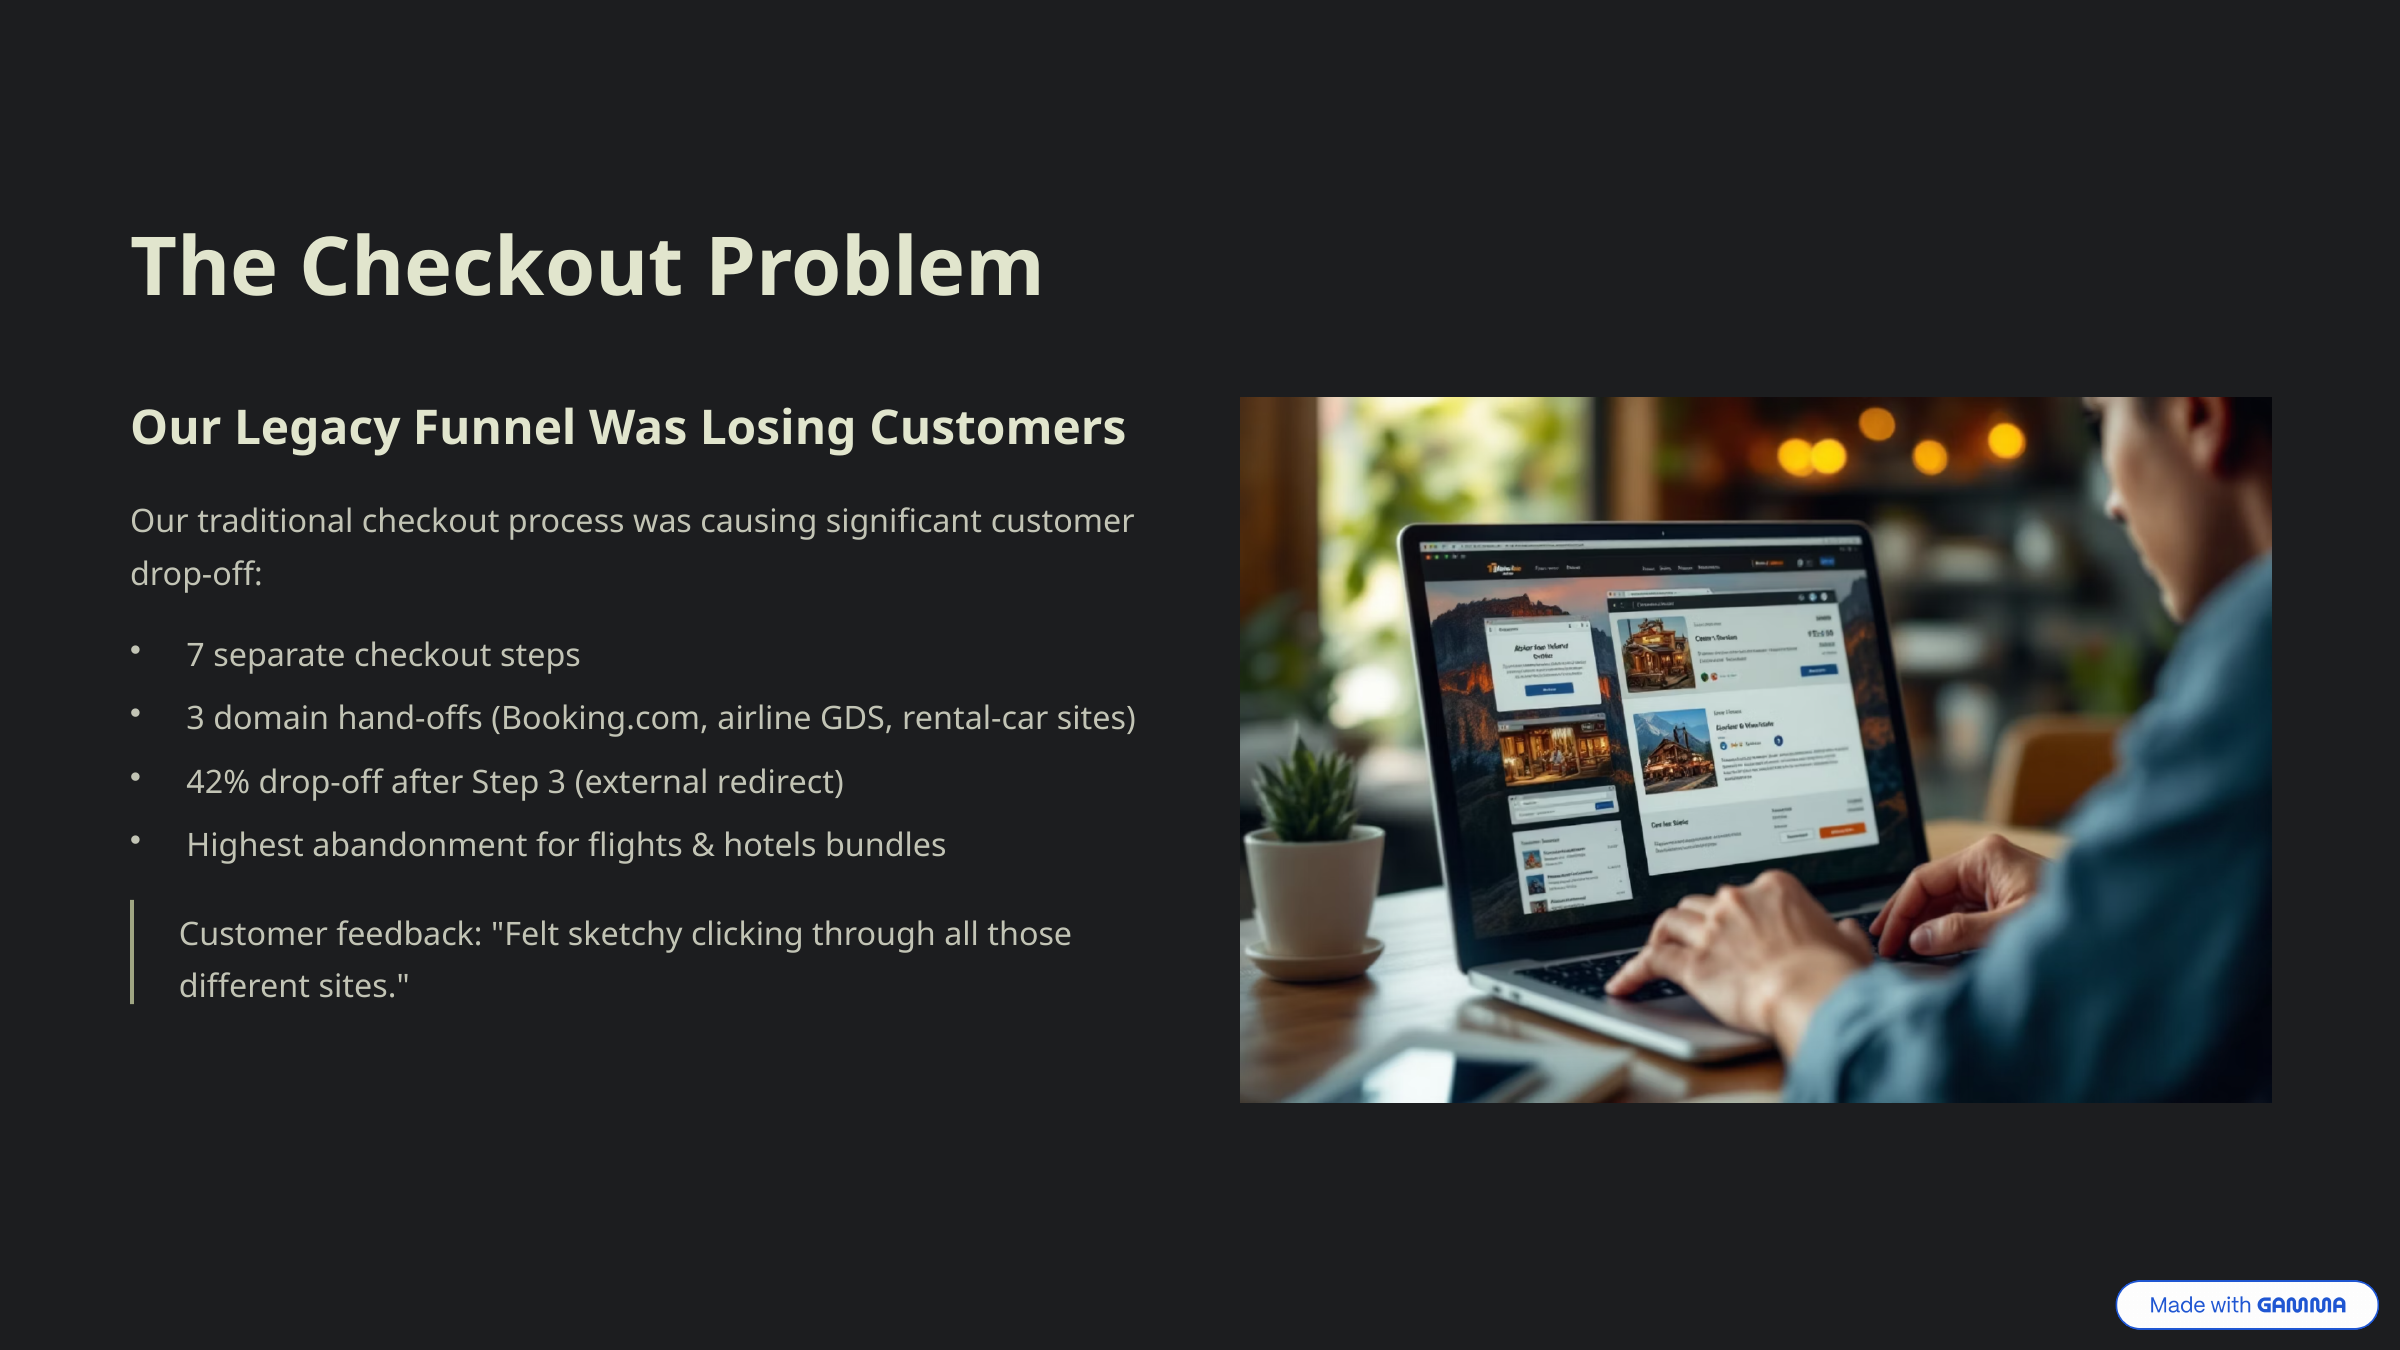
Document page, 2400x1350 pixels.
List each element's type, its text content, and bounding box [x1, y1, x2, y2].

text_box 3 domain hand-offs (Booking.com, airline GDS, rental-car sites) [130, 684, 1161, 737]
picture [2106, 1271, 2389, 1339]
text_box The Checkout Problem [130, 210, 975, 313]
text_box 7 separate checkout steps [130, 620, 1161, 673]
text_box Our Legacy Funnel Was Losing Customers [130, 393, 1062, 455]
text_box Customer feedback: "Felt sketchy clicking through all those different sites." [178, 899, 1161, 1005]
text_box Highest abandonment for flights & hotels bundles [130, 811, 1161, 864]
text_box [130, 899, 134, 1005]
picture [1240, 397, 2272, 1103]
text_box 42% drop-off after Step 3 (external redirect) [130, 747, 1161, 800]
text_box Our traditional checkout process was causing significant customer drop-off: [130, 487, 1161, 592]
